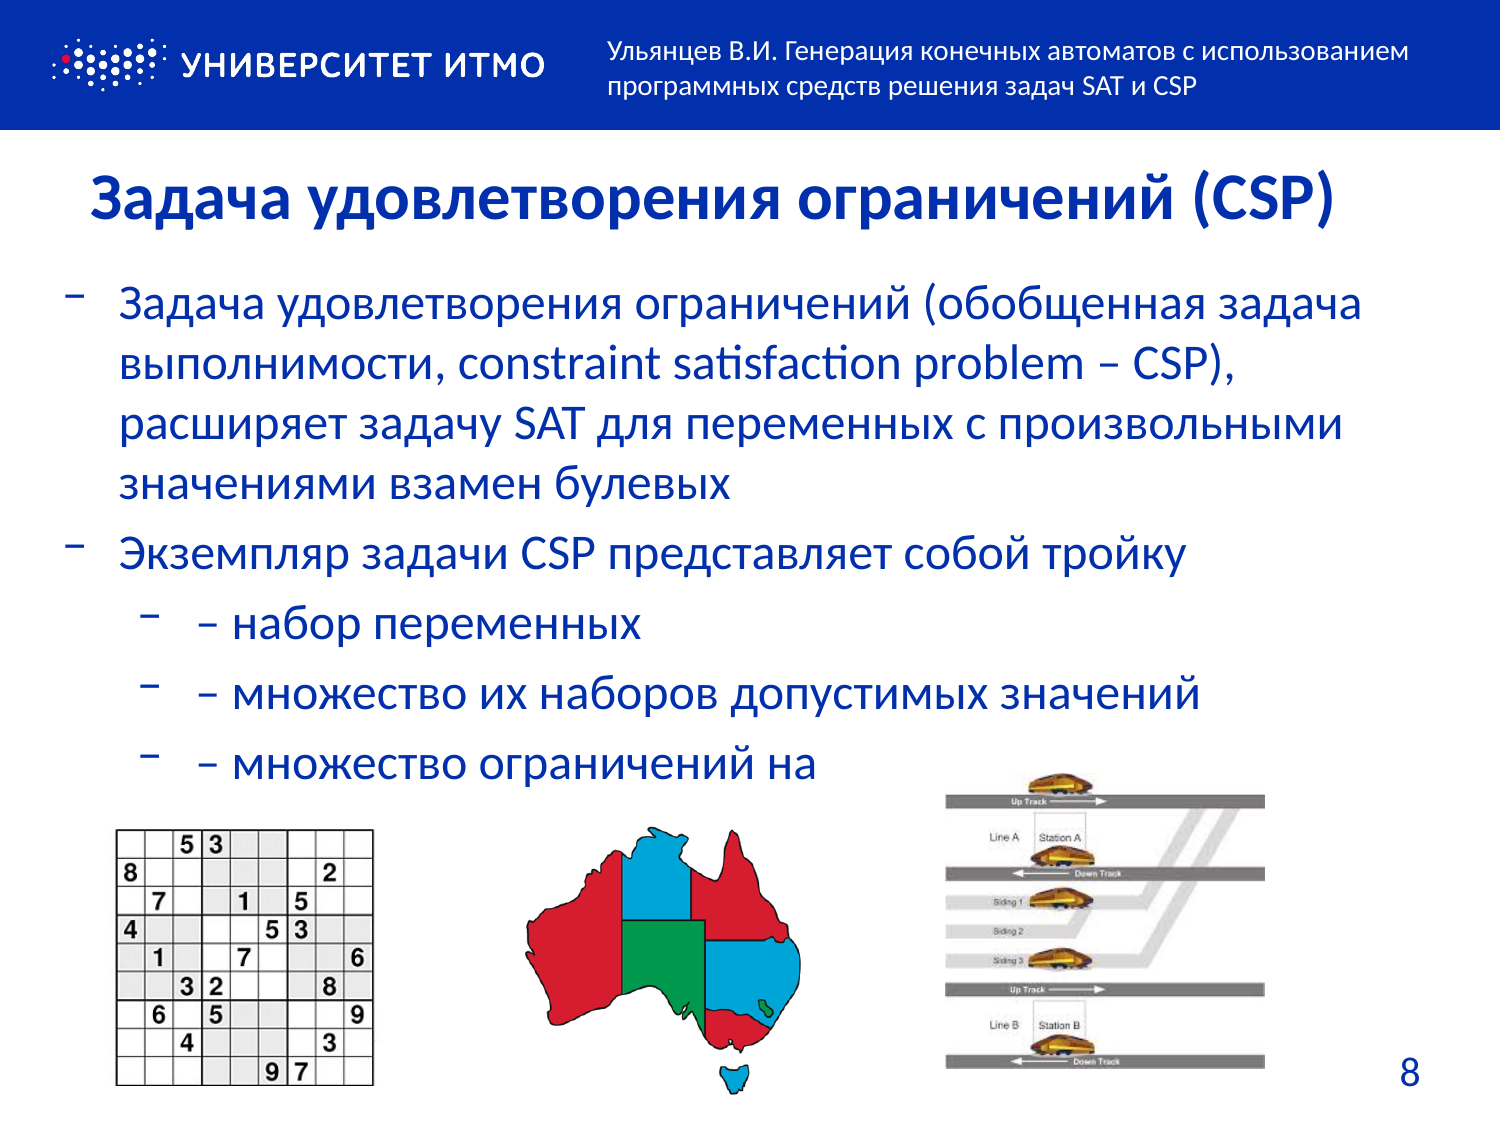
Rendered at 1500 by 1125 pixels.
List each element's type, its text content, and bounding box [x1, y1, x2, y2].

title Задача удовлетворения ограничений (CSP) [74, 136, 1426, 250]
picture [0, 0, 596, 130]
picture [478, 806, 846, 1102]
text_box Ульянцев В.И. Генерация конечных автоматов с использованием программных средств решения задач SAT и CSP [592, 24, 1449, 109]
picture [945, 773, 1265, 1069]
picture [74, 829, 418, 1087]
